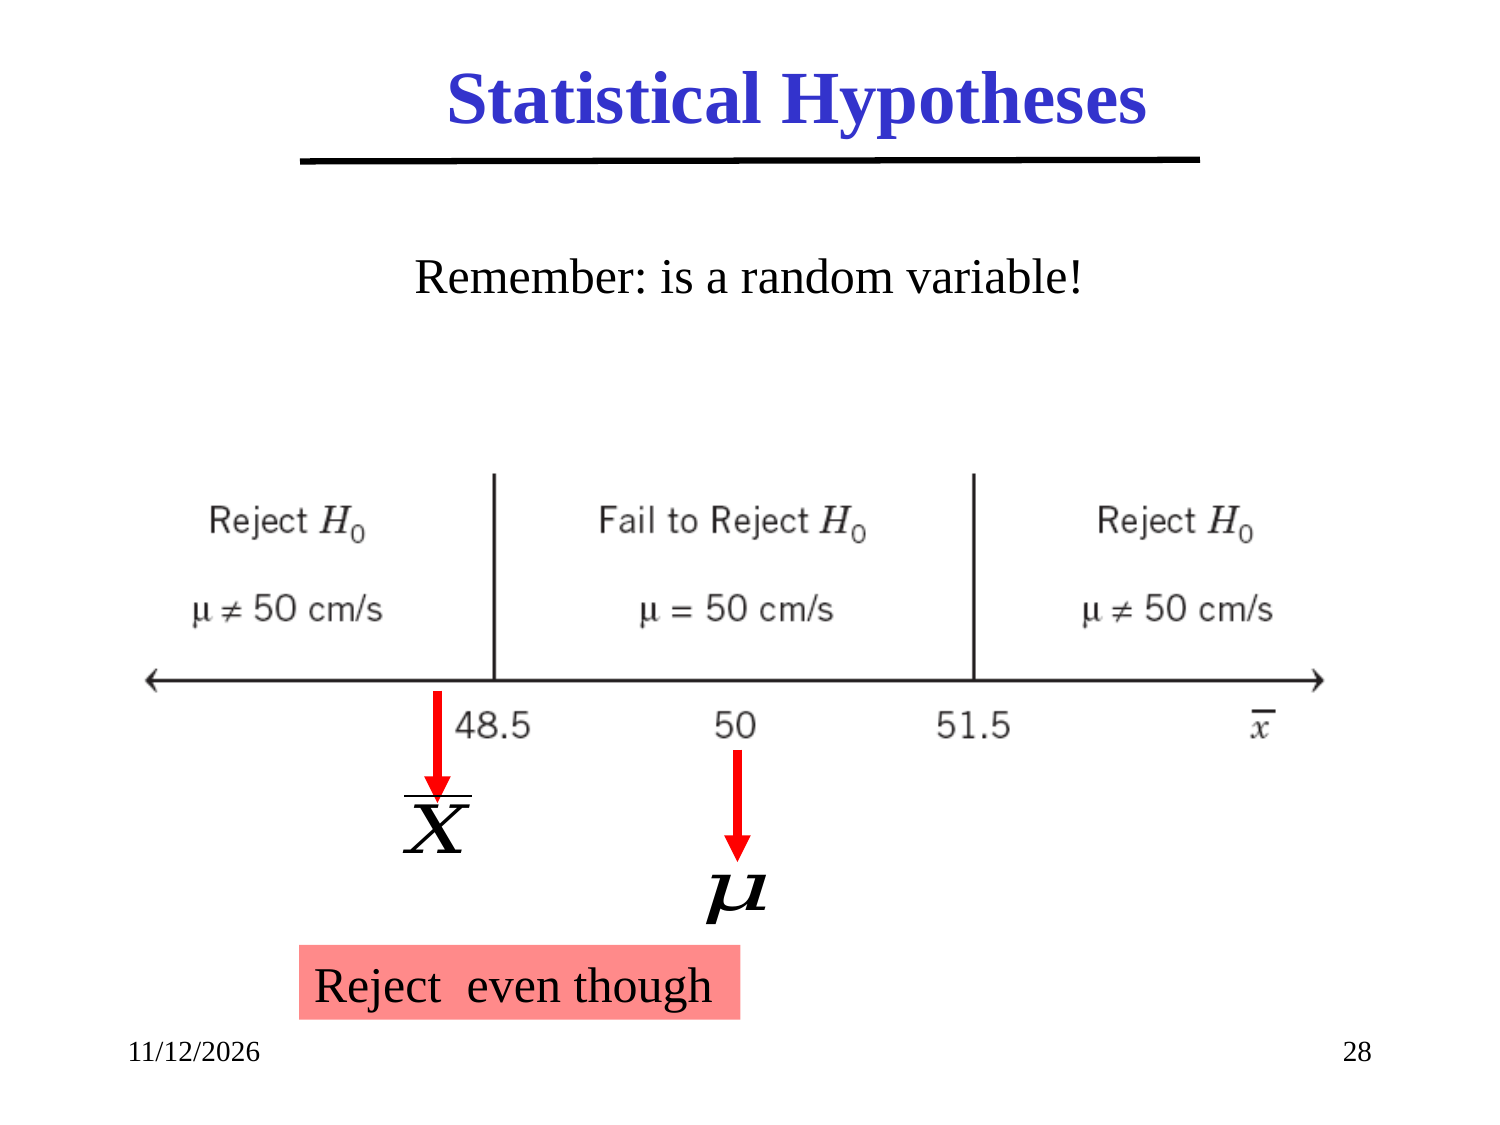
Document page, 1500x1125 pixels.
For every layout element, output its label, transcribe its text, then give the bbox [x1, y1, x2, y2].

text_box Statistical Hypotheses [262, 0, 1200, 188]
picture [98, 462, 1359, 763]
slide_number 28 [1074, 1024, 1388, 1101]
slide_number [112, 1024, 426, 1101]
